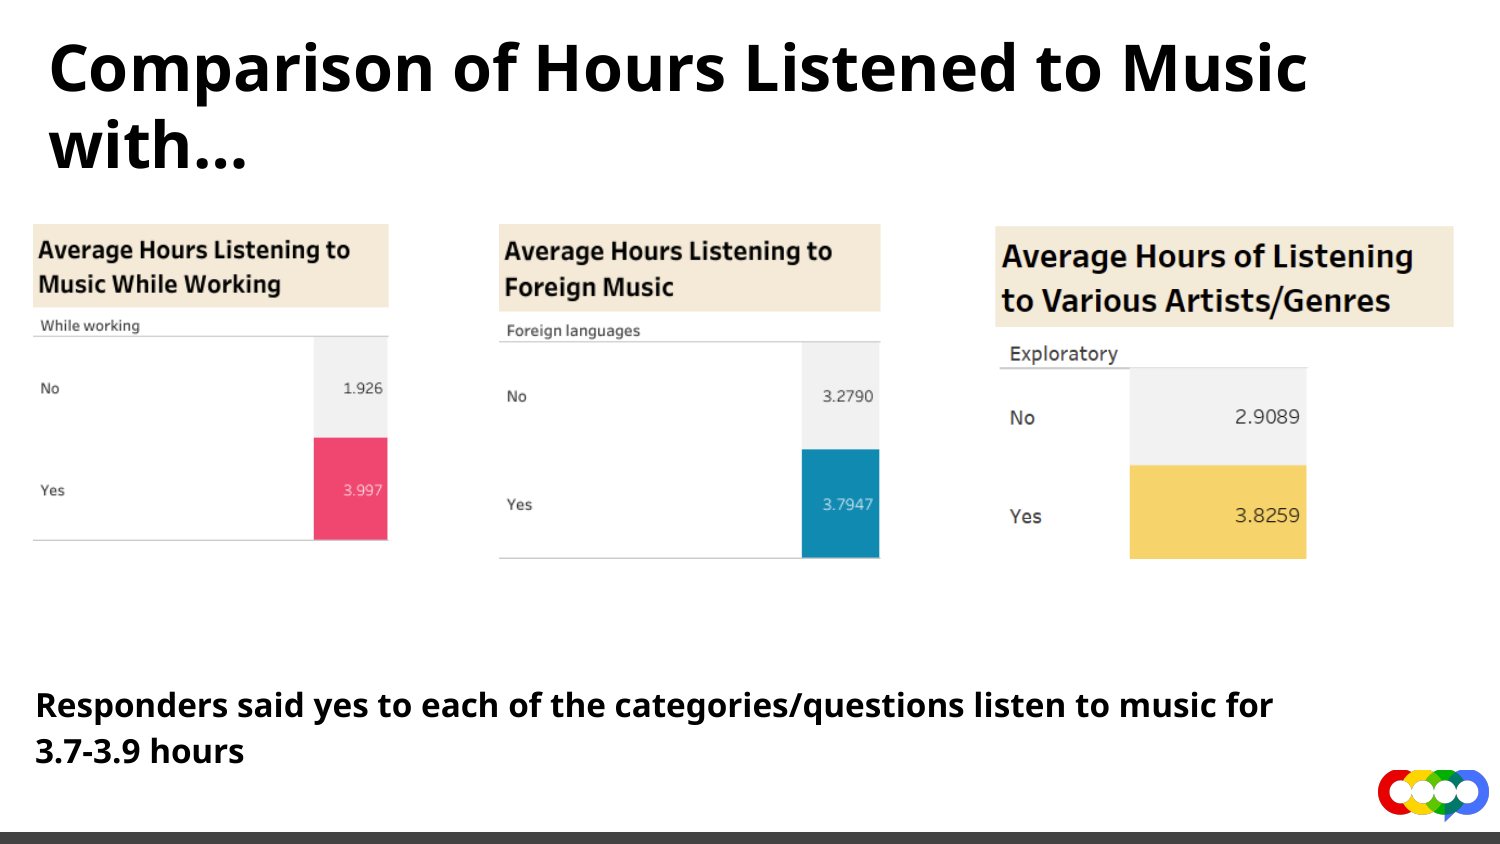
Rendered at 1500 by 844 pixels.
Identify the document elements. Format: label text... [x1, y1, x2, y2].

picture [1378, 770, 1489, 822]
title Comparison of Hours Listened to Music with… [33, 77, 1384, 197]
picture [499, 224, 882, 559]
picture [991, 224, 1454, 559]
list Responders said yes to each of the categories/questions listen to music for 3.7-3.9 hours [19, 663, 1356, 823]
picture [32, 224, 390, 541]
